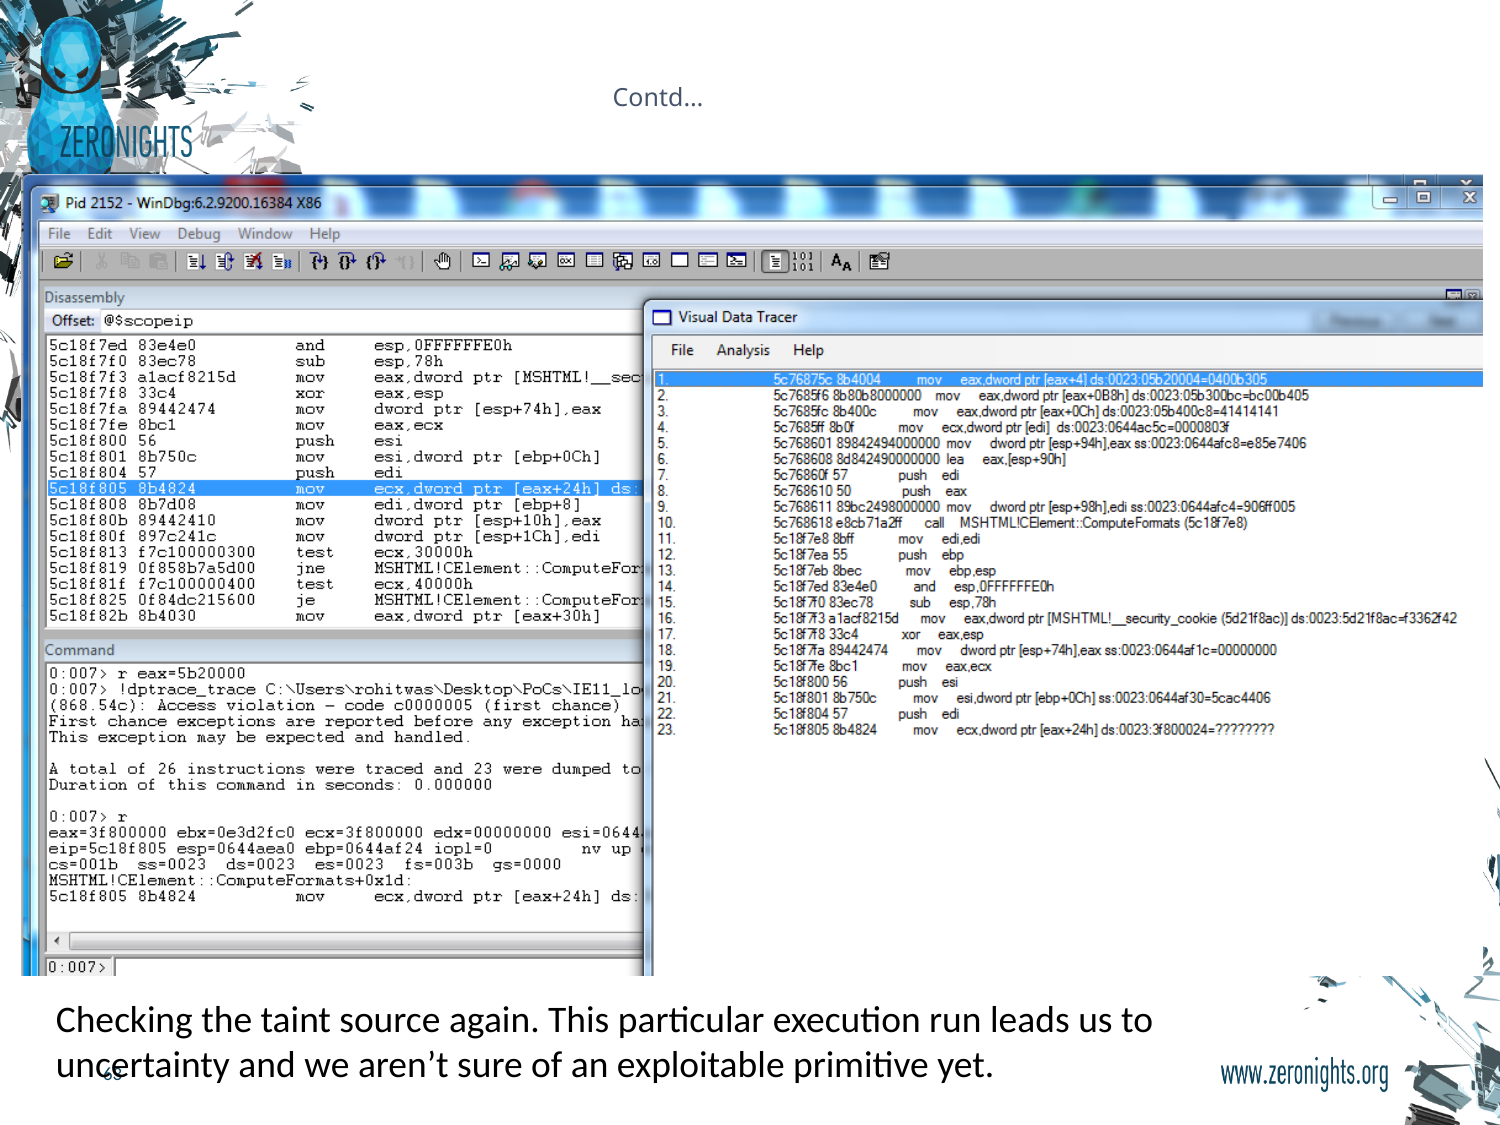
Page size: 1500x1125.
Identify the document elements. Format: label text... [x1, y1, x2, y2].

text_box Checking the taint source again. This particular execution run leads us to uncertainty and we aren’t sure of an exploitable primitive yet. [41, 987, 1329, 1125]
picture [0, 0, 1500, 1125]
text_box Contd… [79, 74, 1237, 174]
